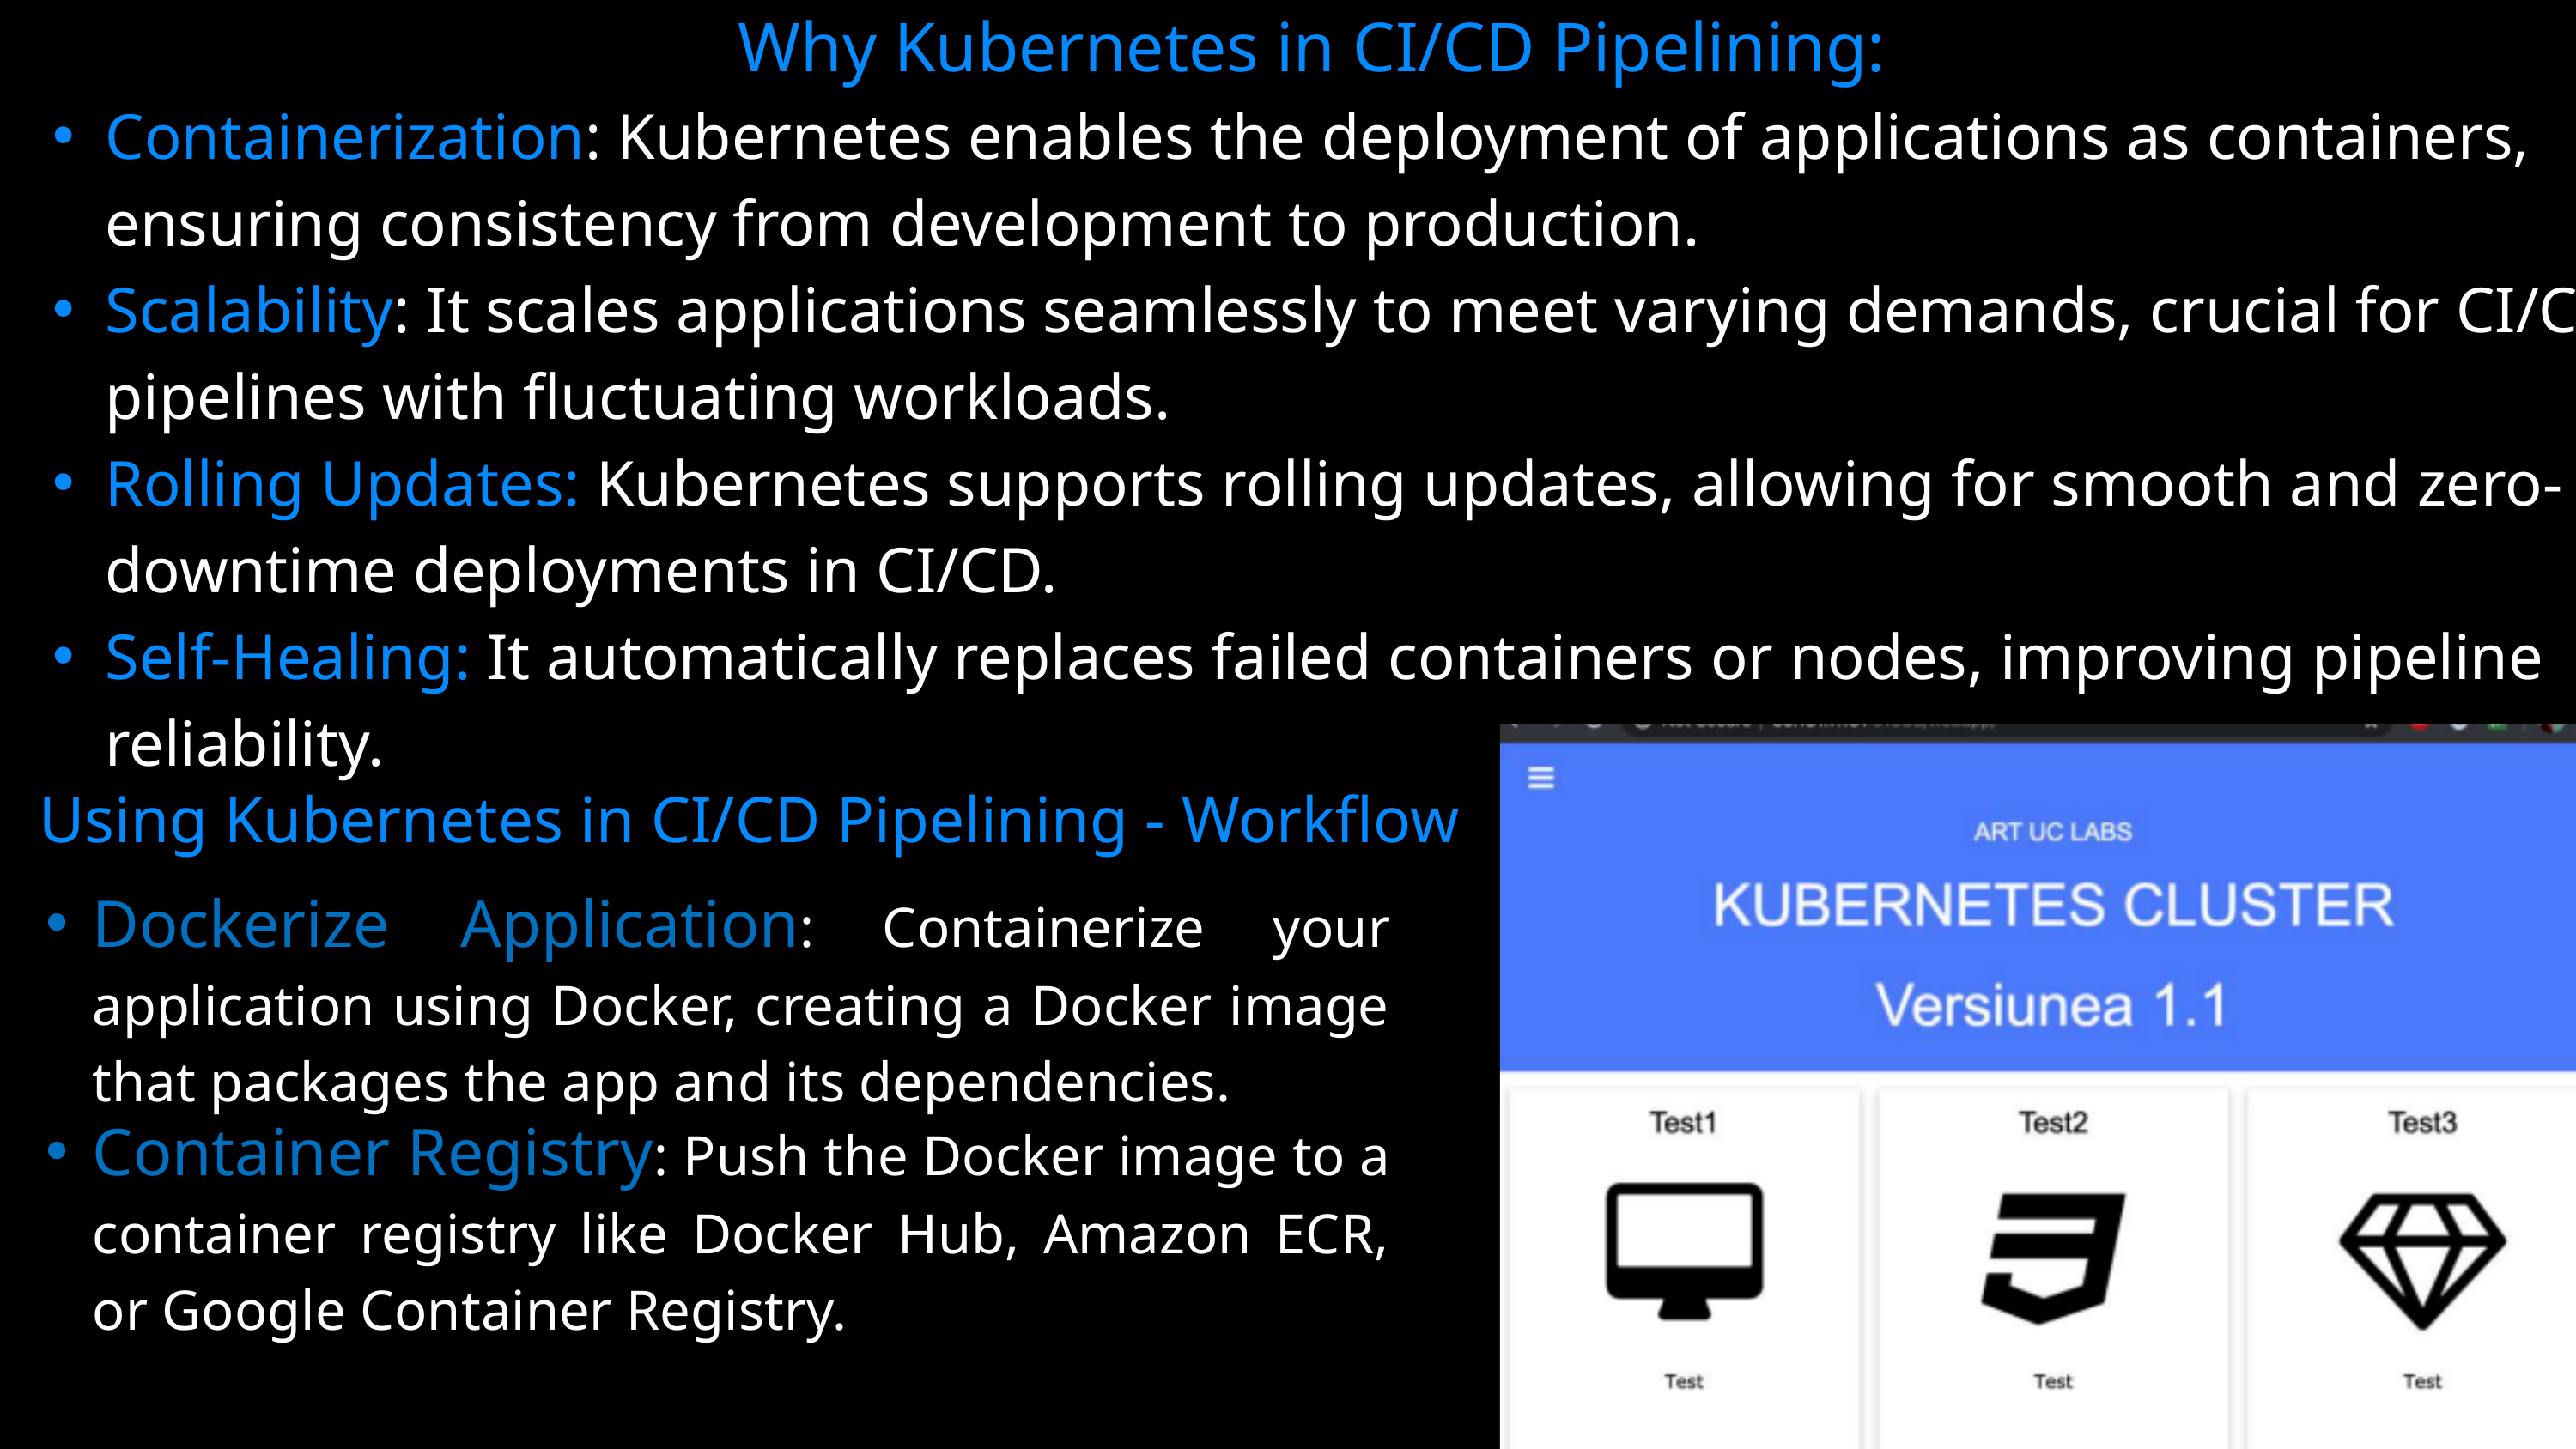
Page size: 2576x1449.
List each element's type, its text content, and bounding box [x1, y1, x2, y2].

text_box [1499, 865, 2576, 1449]
text_box Using Kubernetes in CI/CD Pipelining - Workflow [0, 767, 1500, 855]
text_box Why Kubernetes in CI/CD Pipelining: Containerization: Kubernetes enables the deployment of applications as containers, ensuring consistency from development to production. Scalability: It scales applications seamlessly to meet varying demands, crucial for CI/CD pipelines with fluctuating workloads. Rolling Updates: Kubernetes supports rolling updates, allowing for smooth and zero-downtime deployments in CI/CD. Self-Healing: It automatically replaces failed containers or nodes, improving pipeline reliability. [0, 0, 2576, 865]
text_box Dockerize Application: Containerize your application using Docker, creating a Docker image that packages the app and its dependencies. Container Registry: Push the Docker image to a container registry like Docker Hub, Amazon ECR, or Google Container Registry. [0, 883, 1392, 1449]
